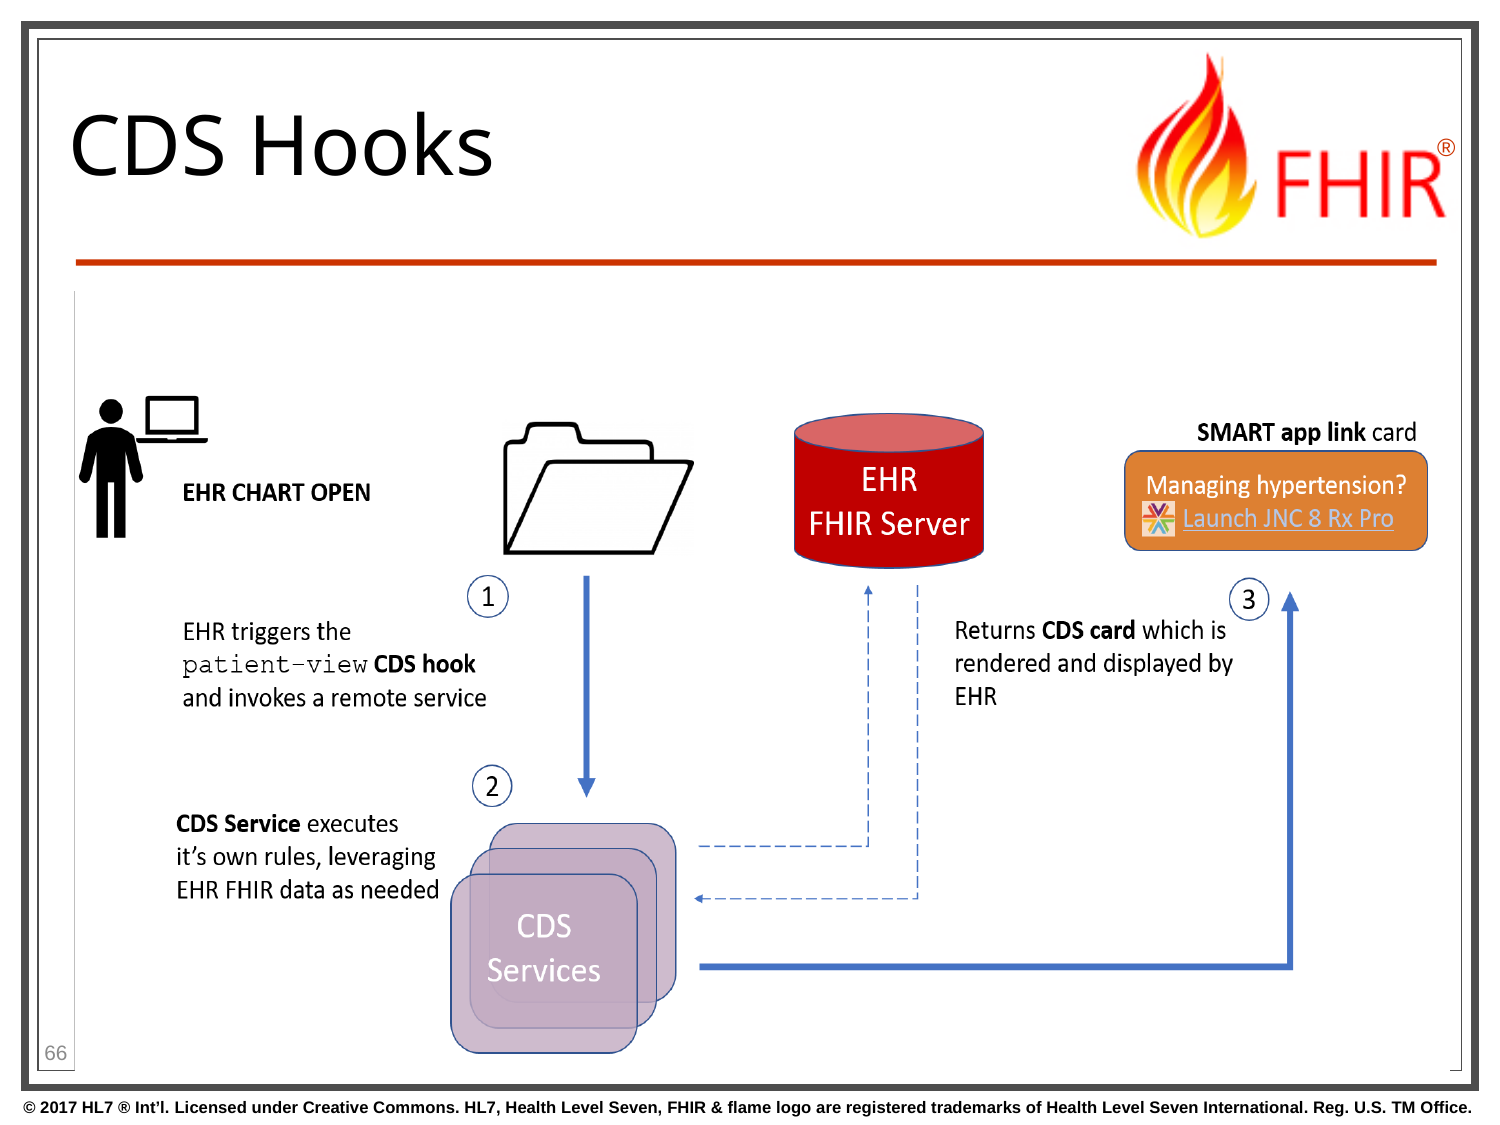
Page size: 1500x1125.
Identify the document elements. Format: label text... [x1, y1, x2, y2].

slide_number 66 [29, 1034, 35, 1071]
picture [40, 291, 1450, 1071]
picture [1124, 42, 1458, 249]
title CDS Hooks [53, 54, 1128, 249]
